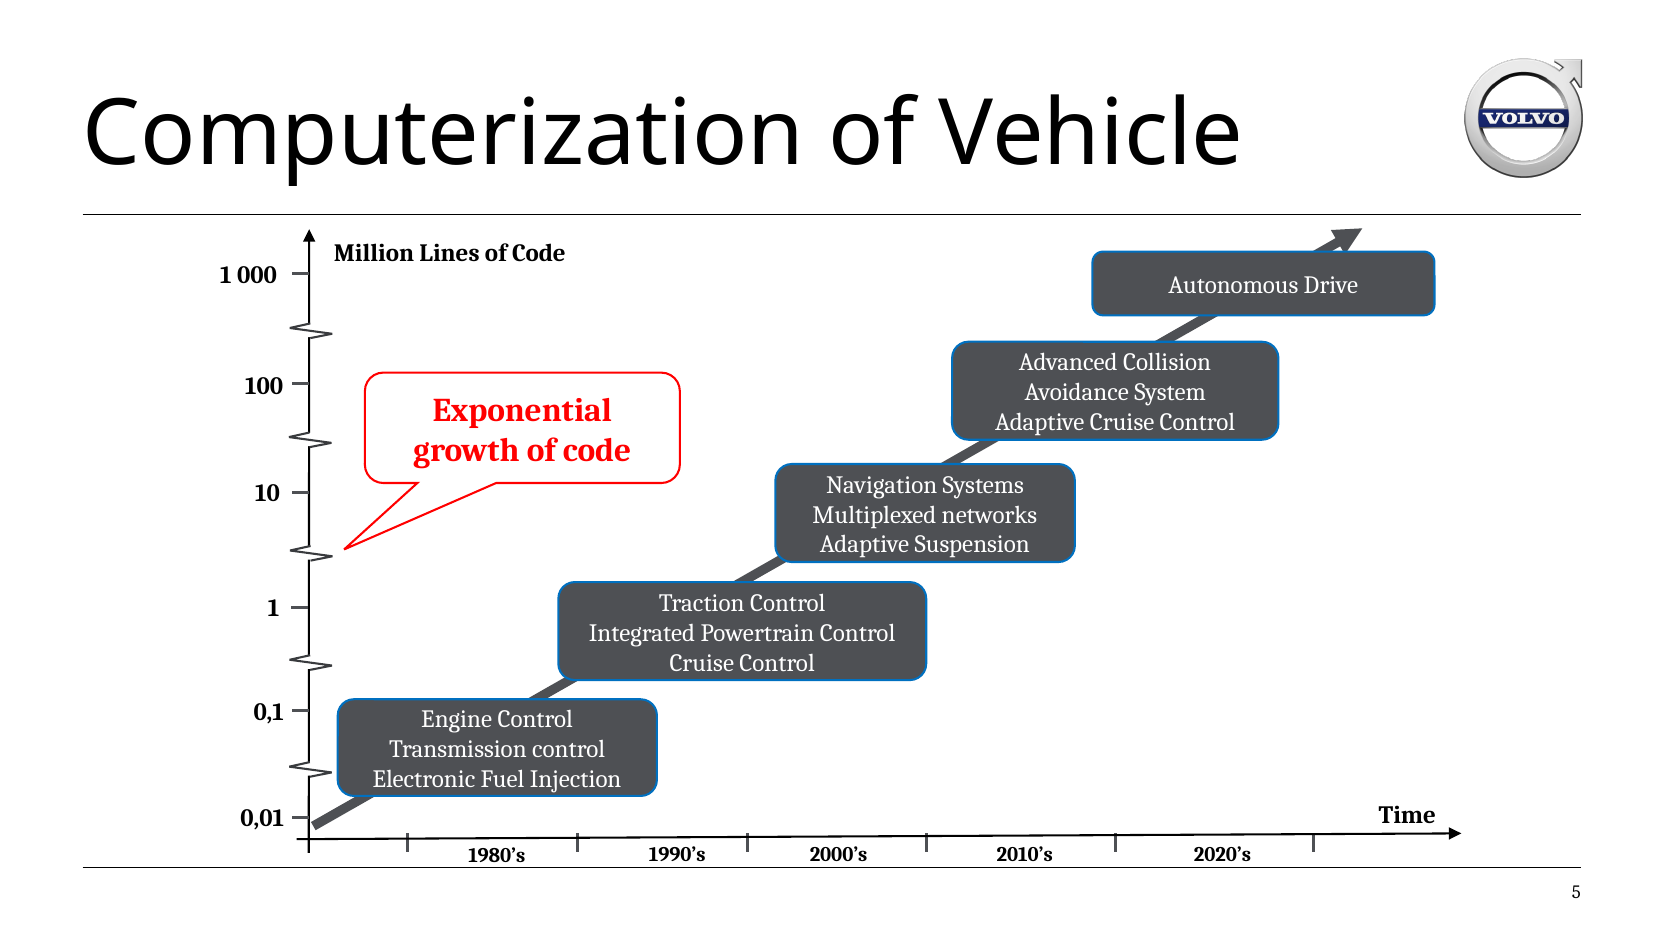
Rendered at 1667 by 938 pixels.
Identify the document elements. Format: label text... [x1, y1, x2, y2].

text_box Time [1329, 792, 1486, 835]
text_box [310, 833, 1462, 840]
text_box 0,01 [225, 793, 299, 839]
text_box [289, 545, 333, 561]
text_box 10 [240, 469, 295, 514]
text_box 0,1 [238, 688, 299, 734]
text_box 2020’s [1163, 840, 1282, 871]
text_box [296, 833, 308, 840]
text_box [289, 762, 332, 777]
text_box 2010’s [966, 840, 1084, 871]
text_box 1 [252, 584, 294, 629]
text_box 1990’s [624, 840, 731, 871]
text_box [289, 655, 332, 670]
text_box 1980’s [443, 840, 551, 873]
text_box 1 000 [205, 251, 292, 297]
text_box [289, 323, 333, 339]
text_box 100 [230, 362, 298, 407]
text_box Autonomous Drive [1363, 250, 1436, 317]
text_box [313, 228, 1363, 827]
picture [1464, 58, 1583, 178]
title Computerization of Vehicle [82, 77, 1404, 185]
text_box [288, 432, 332, 448]
text_box 2000’s [785, 840, 892, 871]
slide_number 5 [1344, 879, 1581, 902]
